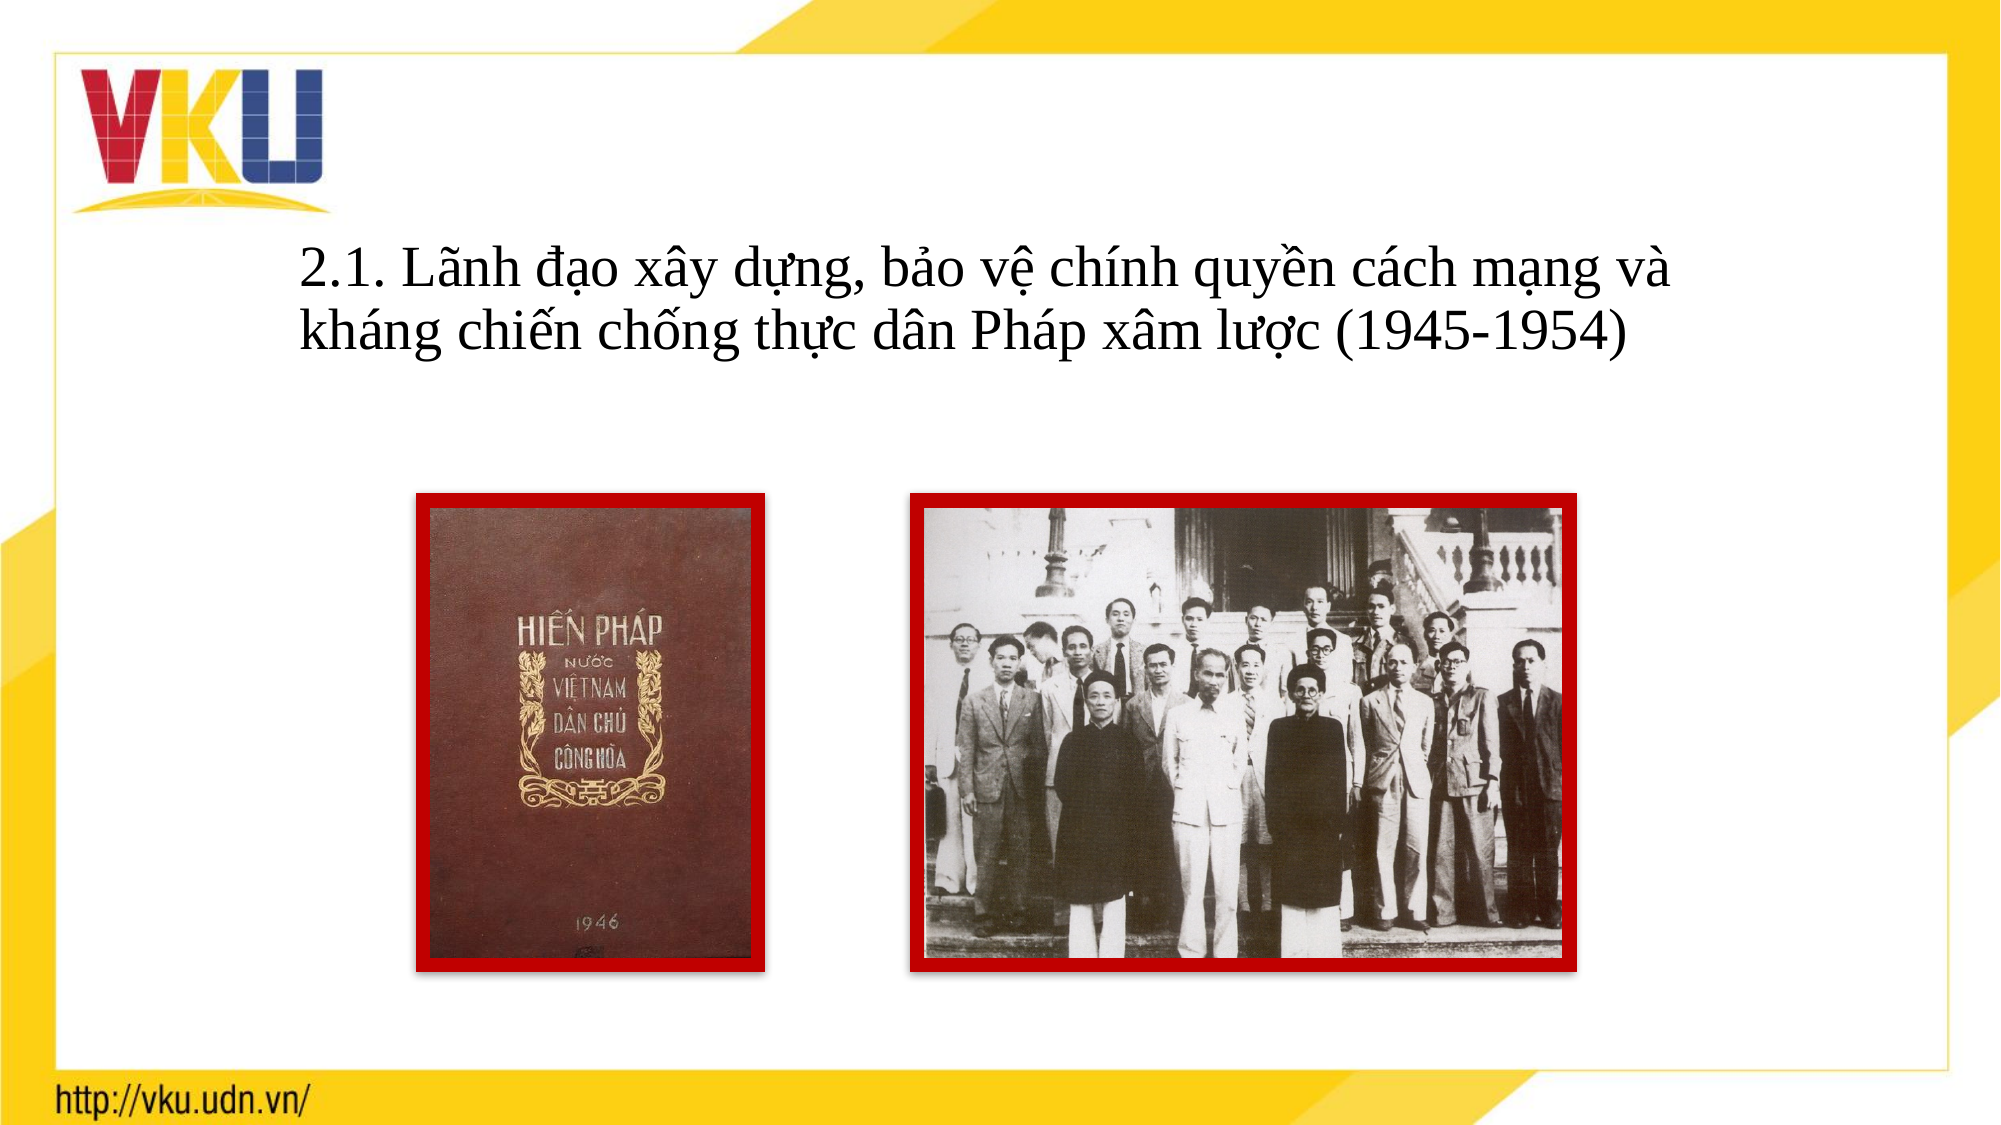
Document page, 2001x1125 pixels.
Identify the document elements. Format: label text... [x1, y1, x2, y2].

picture [0, 0, 2001, 1125]
title 2.1. Lãnh đạo xây dựng, bảo vệ chính quyền cách mạng và kháng chiến chống thực dân Pháp xâm lược (1945-1954) [284, 228, 1710, 479]
